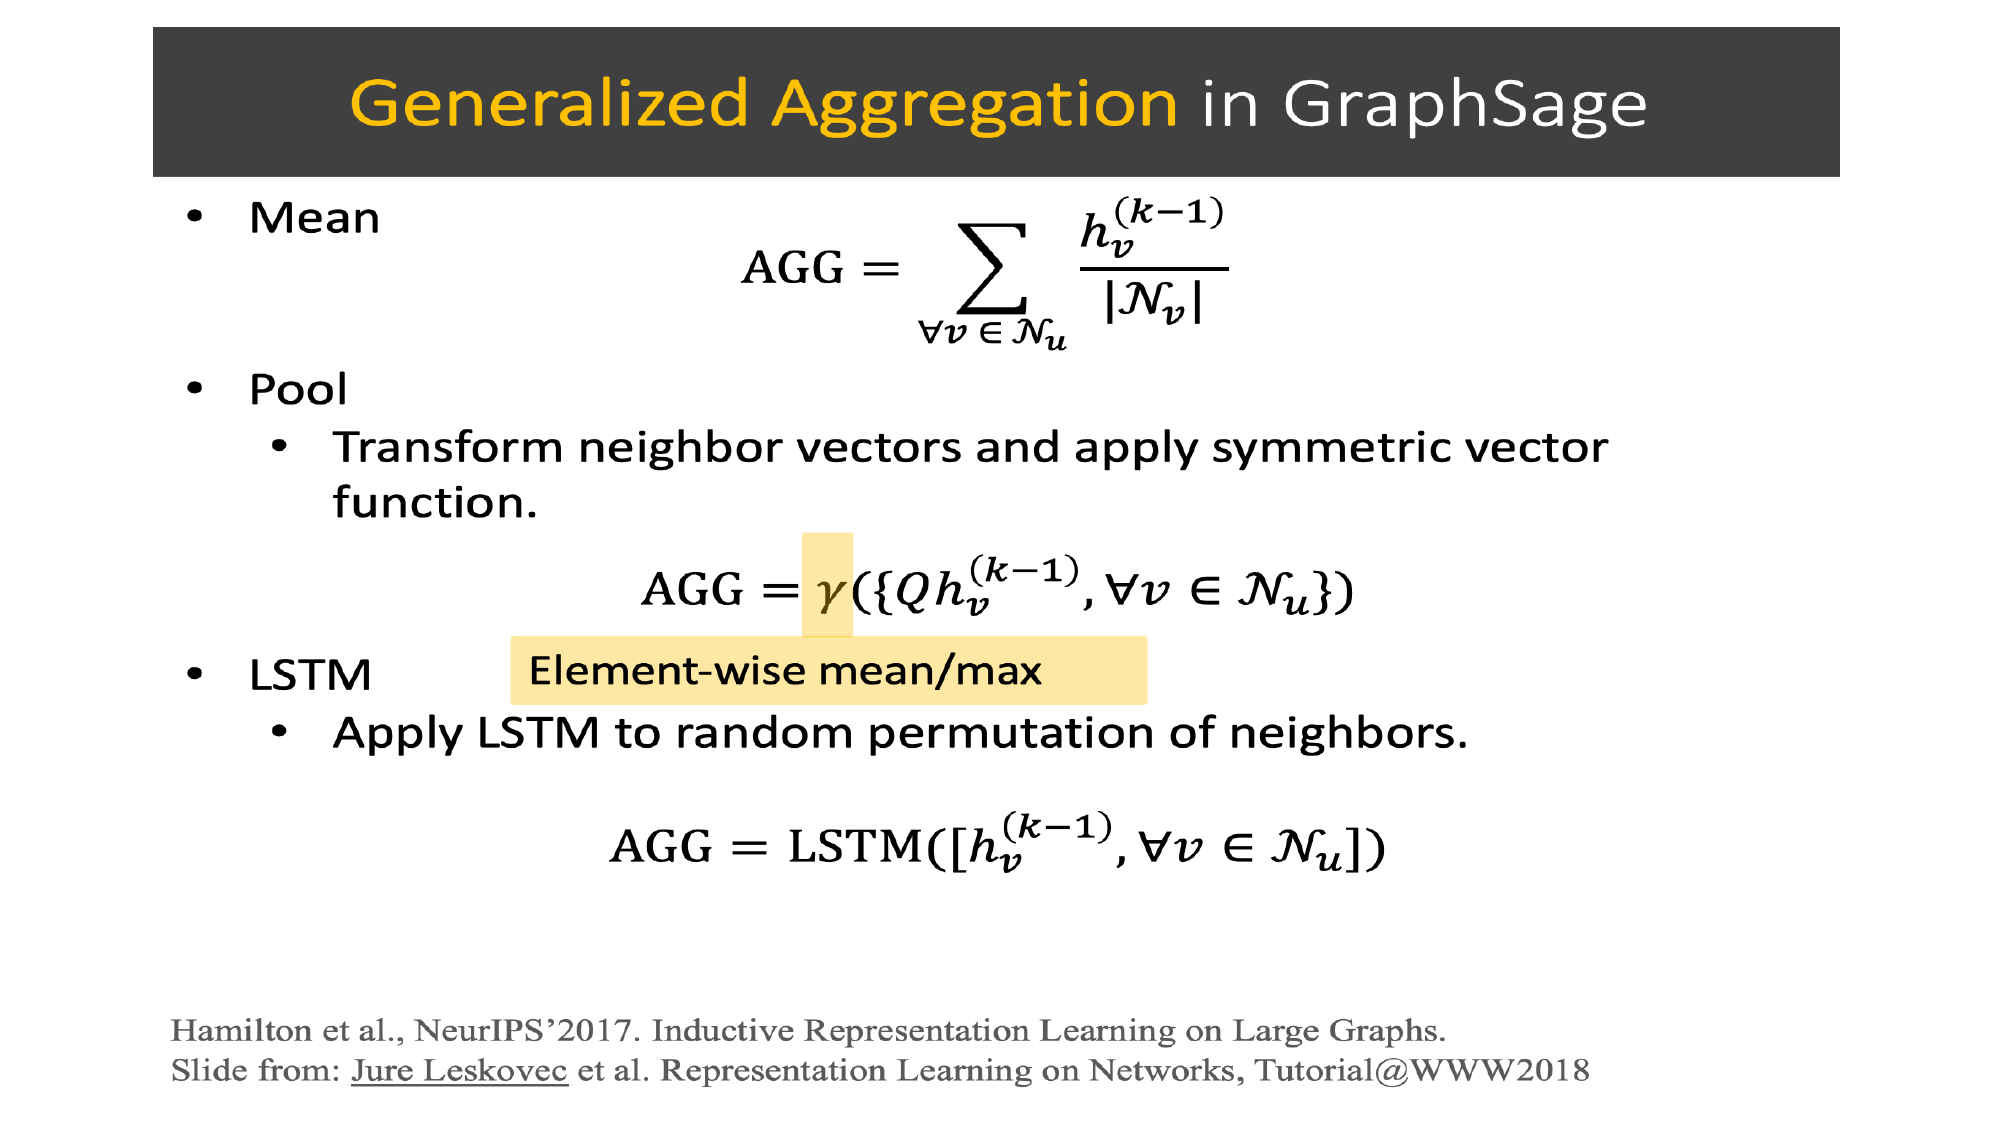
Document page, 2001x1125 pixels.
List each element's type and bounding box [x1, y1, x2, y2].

list [153, 27, 1840, 1094]
